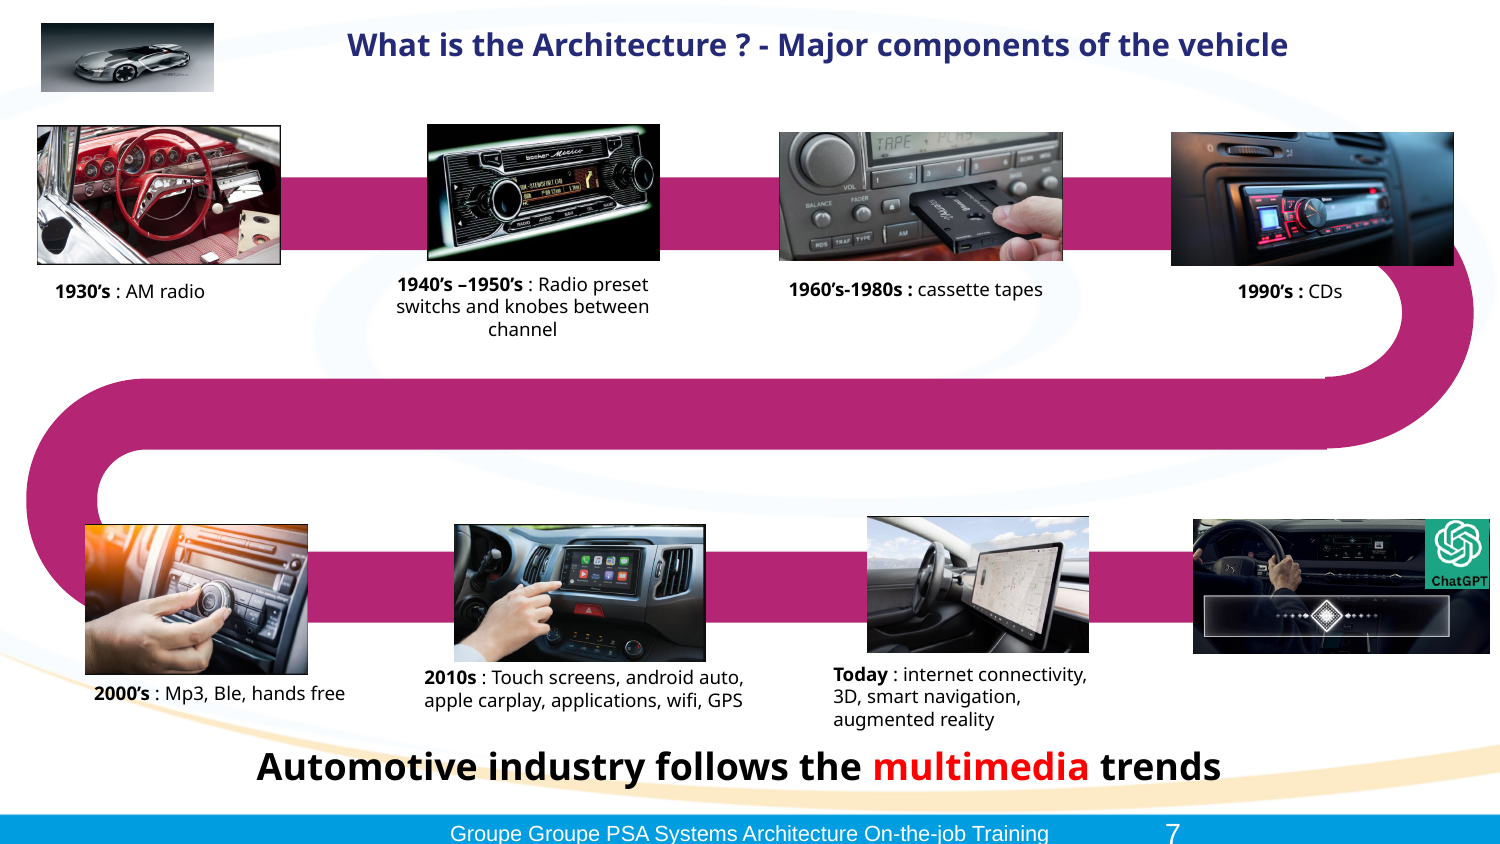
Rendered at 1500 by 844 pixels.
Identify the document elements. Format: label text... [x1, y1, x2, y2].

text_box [26, 177, 1474, 653]
picture [779, 132, 1063, 261]
picture [426, 124, 661, 261]
text_box 2010s : Touch screens, android auto, apple carplay, applications, wifi, GPS [409, 661, 764, 719]
picture [454, 524, 706, 662]
title What is the Architecture ? - Major components of the vehicle [237, 12, 1400, 80]
slide_number 7 [1149, 807, 1500, 844]
text_box Automotive industry follows the multimedia trends [198, 735, 1291, 795]
picture [37, 125, 282, 265]
picture [1193, 518, 1490, 654]
footer Groupe Groupe PSA Systems Architecture On-the-job Training [319, 812, 1181, 844]
text_box Today : internet connectivity, 3D, smart navigation, augmented reality [818, 661, 1134, 735]
picture [1170, 132, 1455, 267]
picture [85, 524, 308, 675]
picture [866, 516, 1090, 653]
text_box 2000’s : Mp3, Ble, hands free [79, 674, 367, 712]
picture [41, 23, 214, 92]
